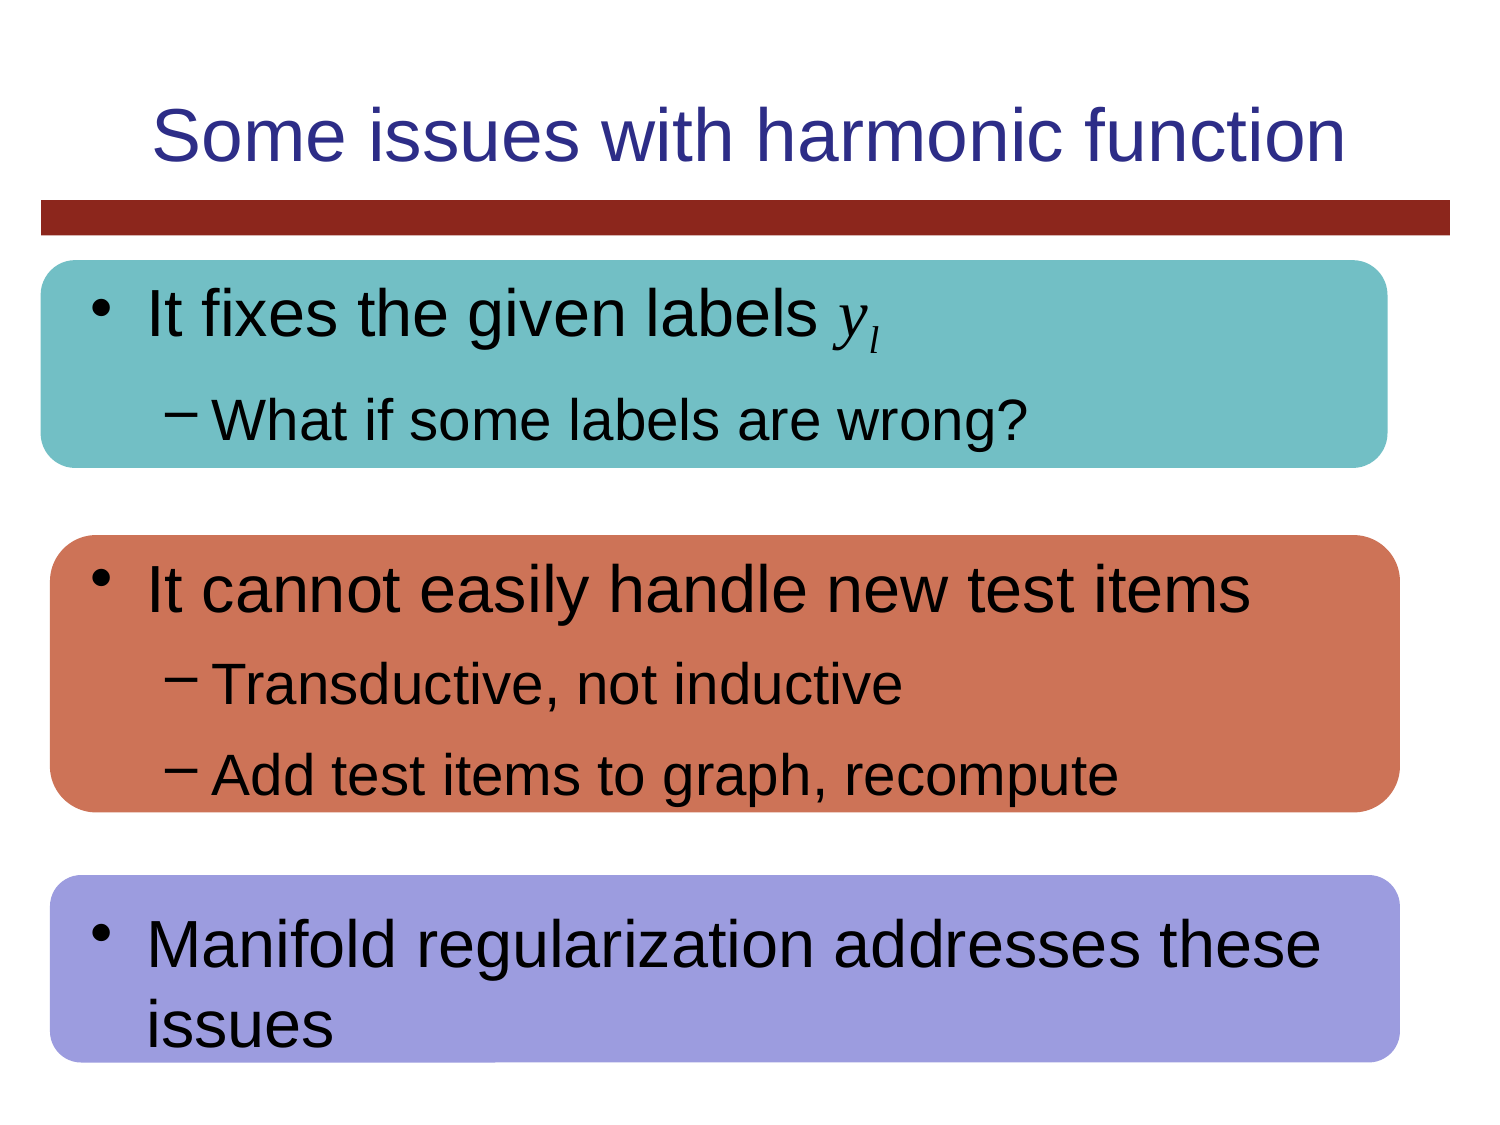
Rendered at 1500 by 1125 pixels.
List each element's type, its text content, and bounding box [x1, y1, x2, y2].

text_box [47, 873, 1403, 1065]
list It fixes the given labels yl What if some labels are wrong? It cannot easily handle new test items Transductive, not inductive Add test items to graph, recompute Manifold regularization addresses these issues [74, 262, 1426, 1006]
text_box [47, 538, 74, 810]
title Some issues with harmonic function [74, 37, 1426, 226]
text_box [38, 257, 1370, 470]
